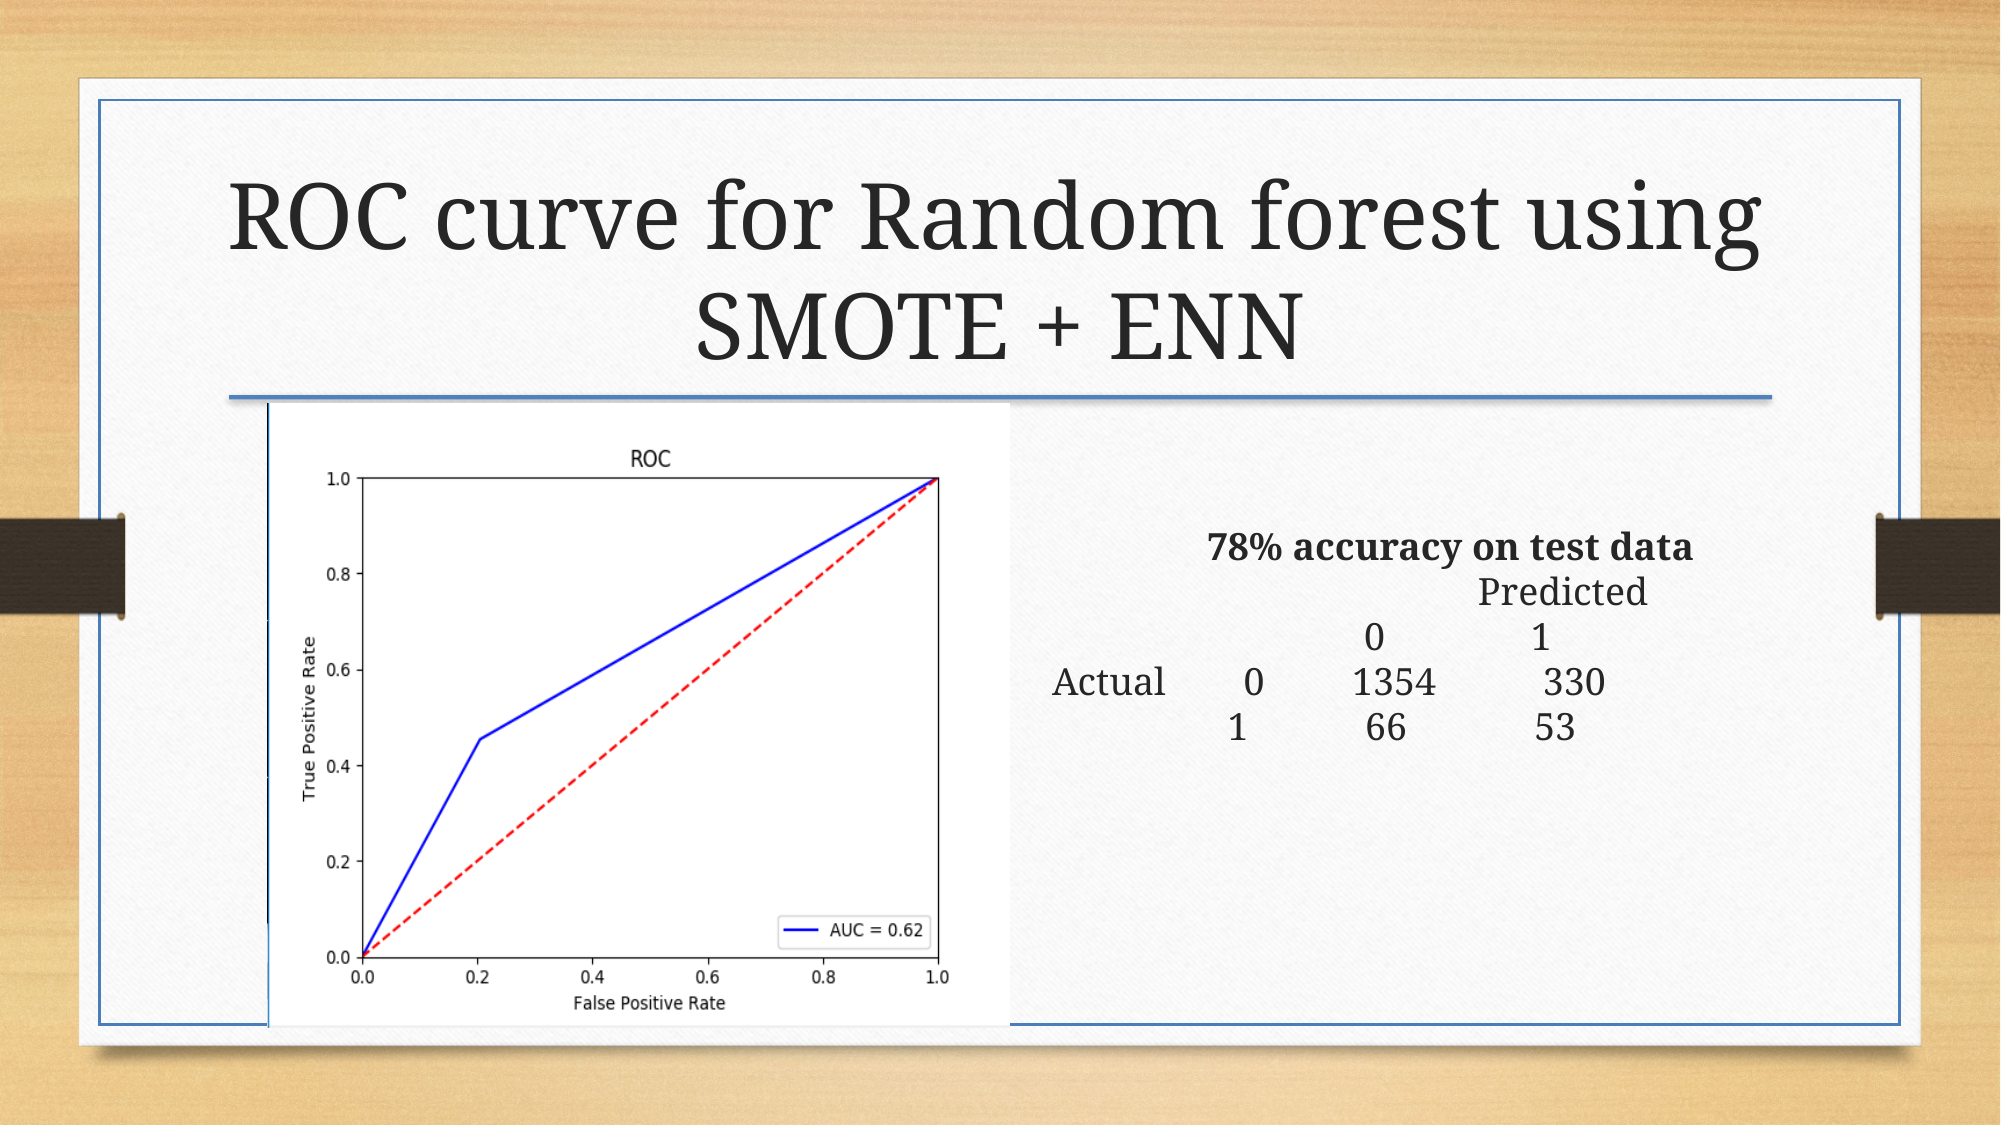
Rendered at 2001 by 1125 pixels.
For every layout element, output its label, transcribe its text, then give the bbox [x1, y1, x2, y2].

text_box ​ 78% accuracy on test data​ Predicted​ 0 1​ Actual 0 1354 330 1 66 53​ ​ [1037, 470, 1865, 801]
text_box ROC curve for Random forest using SMOTE + ENN [212, 161, 1788, 375]
picture [0, 0, 2001, 1125]
